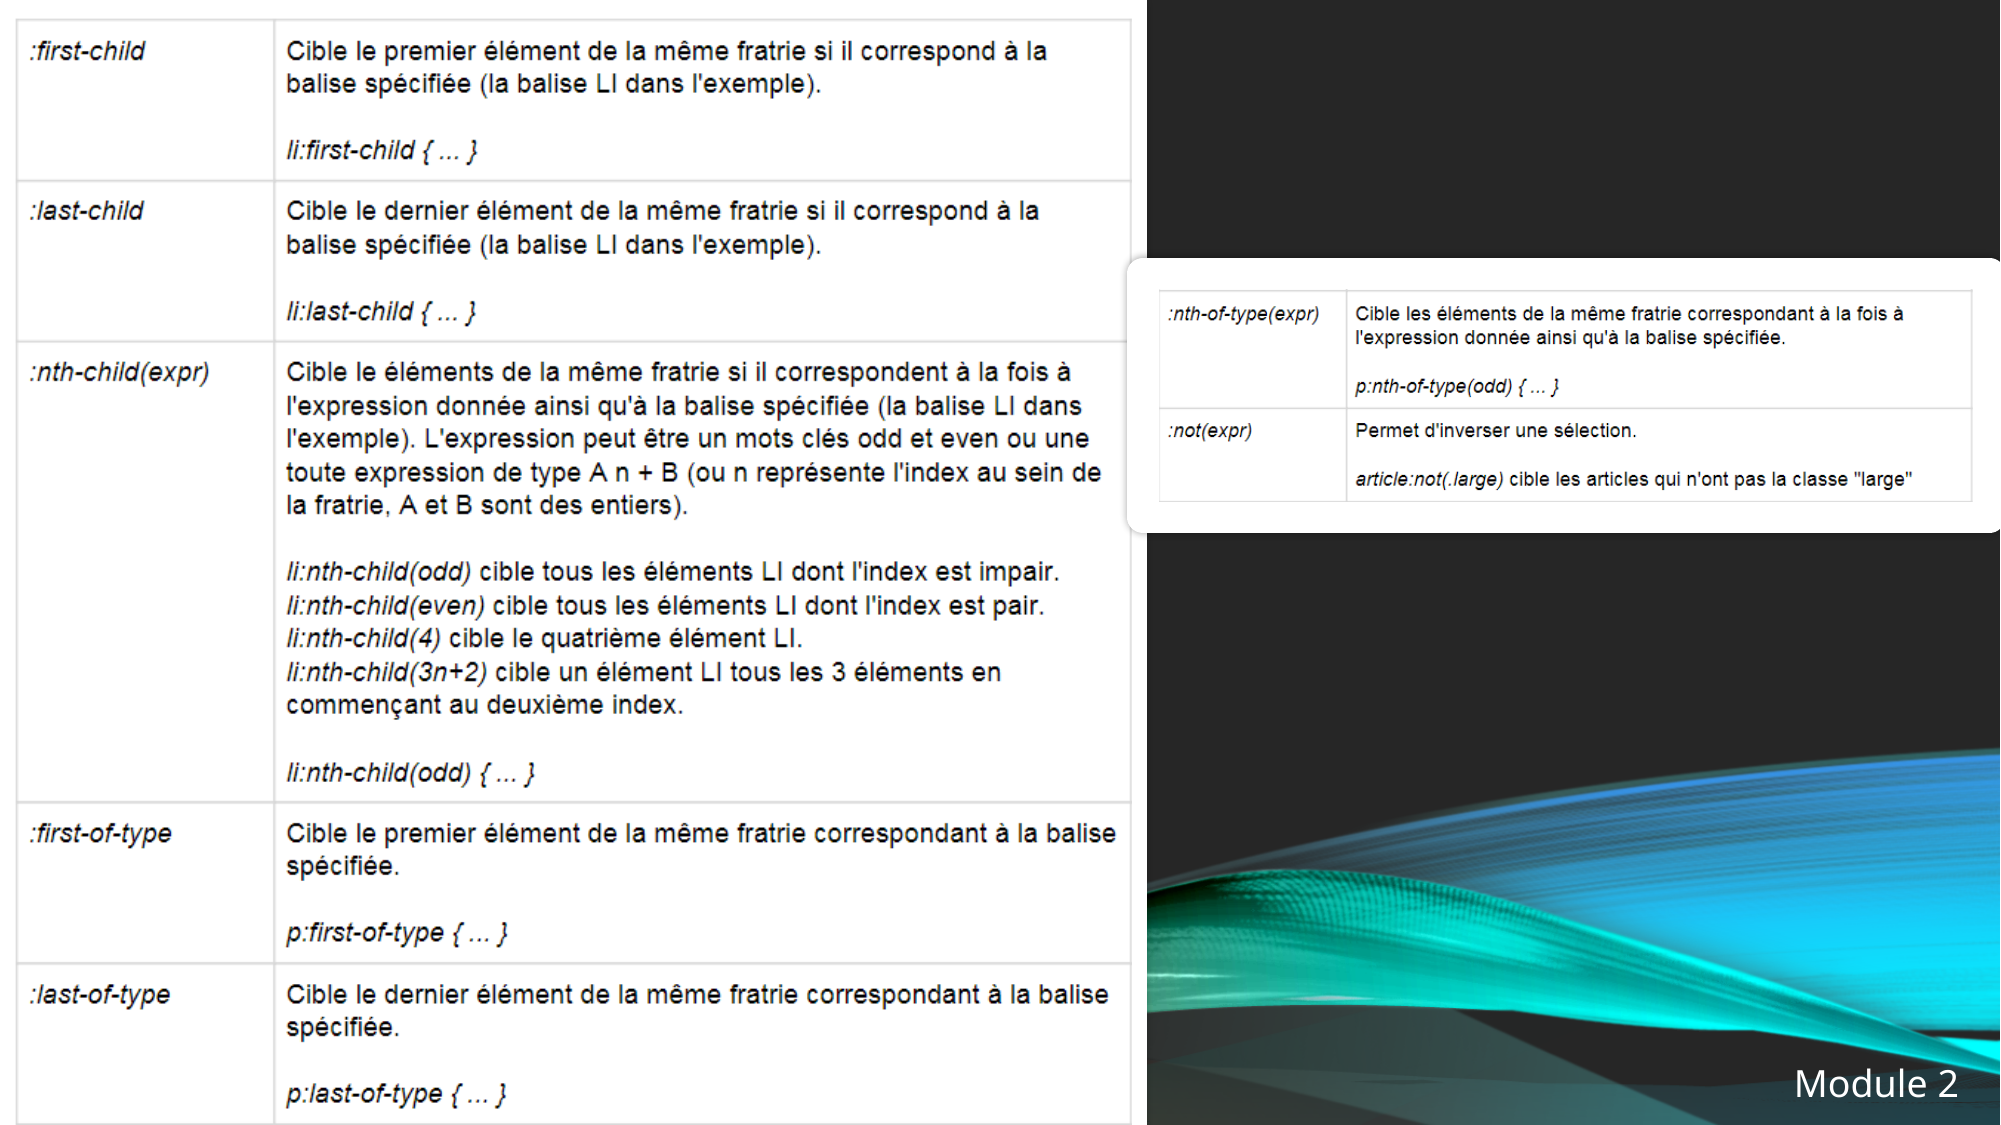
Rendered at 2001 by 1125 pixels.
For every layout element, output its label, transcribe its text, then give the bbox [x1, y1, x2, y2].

text_box Module 2 [1779, 1052, 2000, 1112]
picture [13, 13, 1133, 1125]
picture [1158, 288, 1975, 502]
picture [1147, 717, 2000, 1125]
